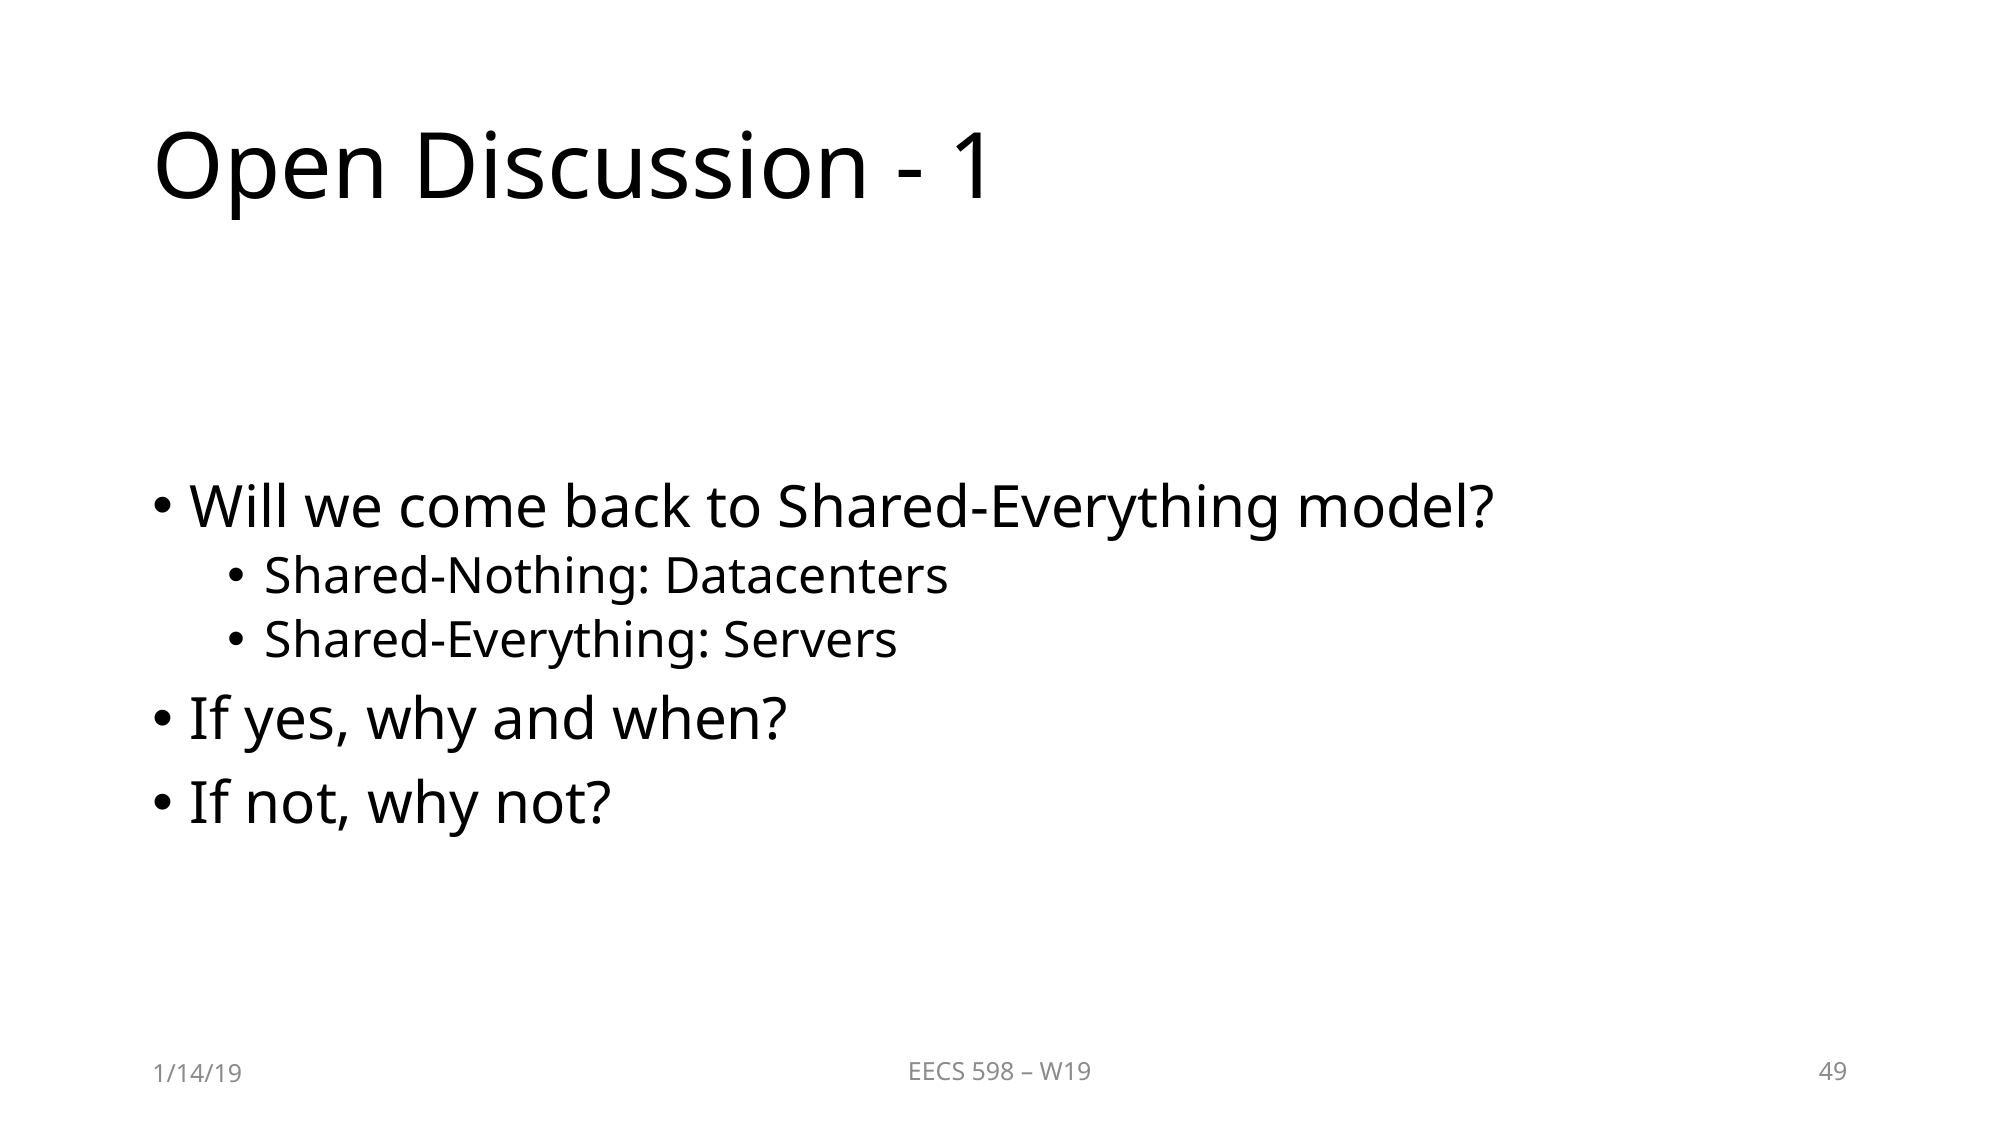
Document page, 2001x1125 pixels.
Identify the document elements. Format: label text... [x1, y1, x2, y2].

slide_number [137, 1042, 588, 1103]
slide_number 49 [1412, 1042, 1863, 1103]
list Will we come back to Shared-Everything model? Shared-Nothing: Datacenters Shared-Everything: Servers If yes, why and when? If not, why not? [137, 299, 1863, 1014]
title Open Discussion - 1 [137, 59, 1863, 278]
footer EECS 598 – W19 [662, 1042, 1338, 1103]
